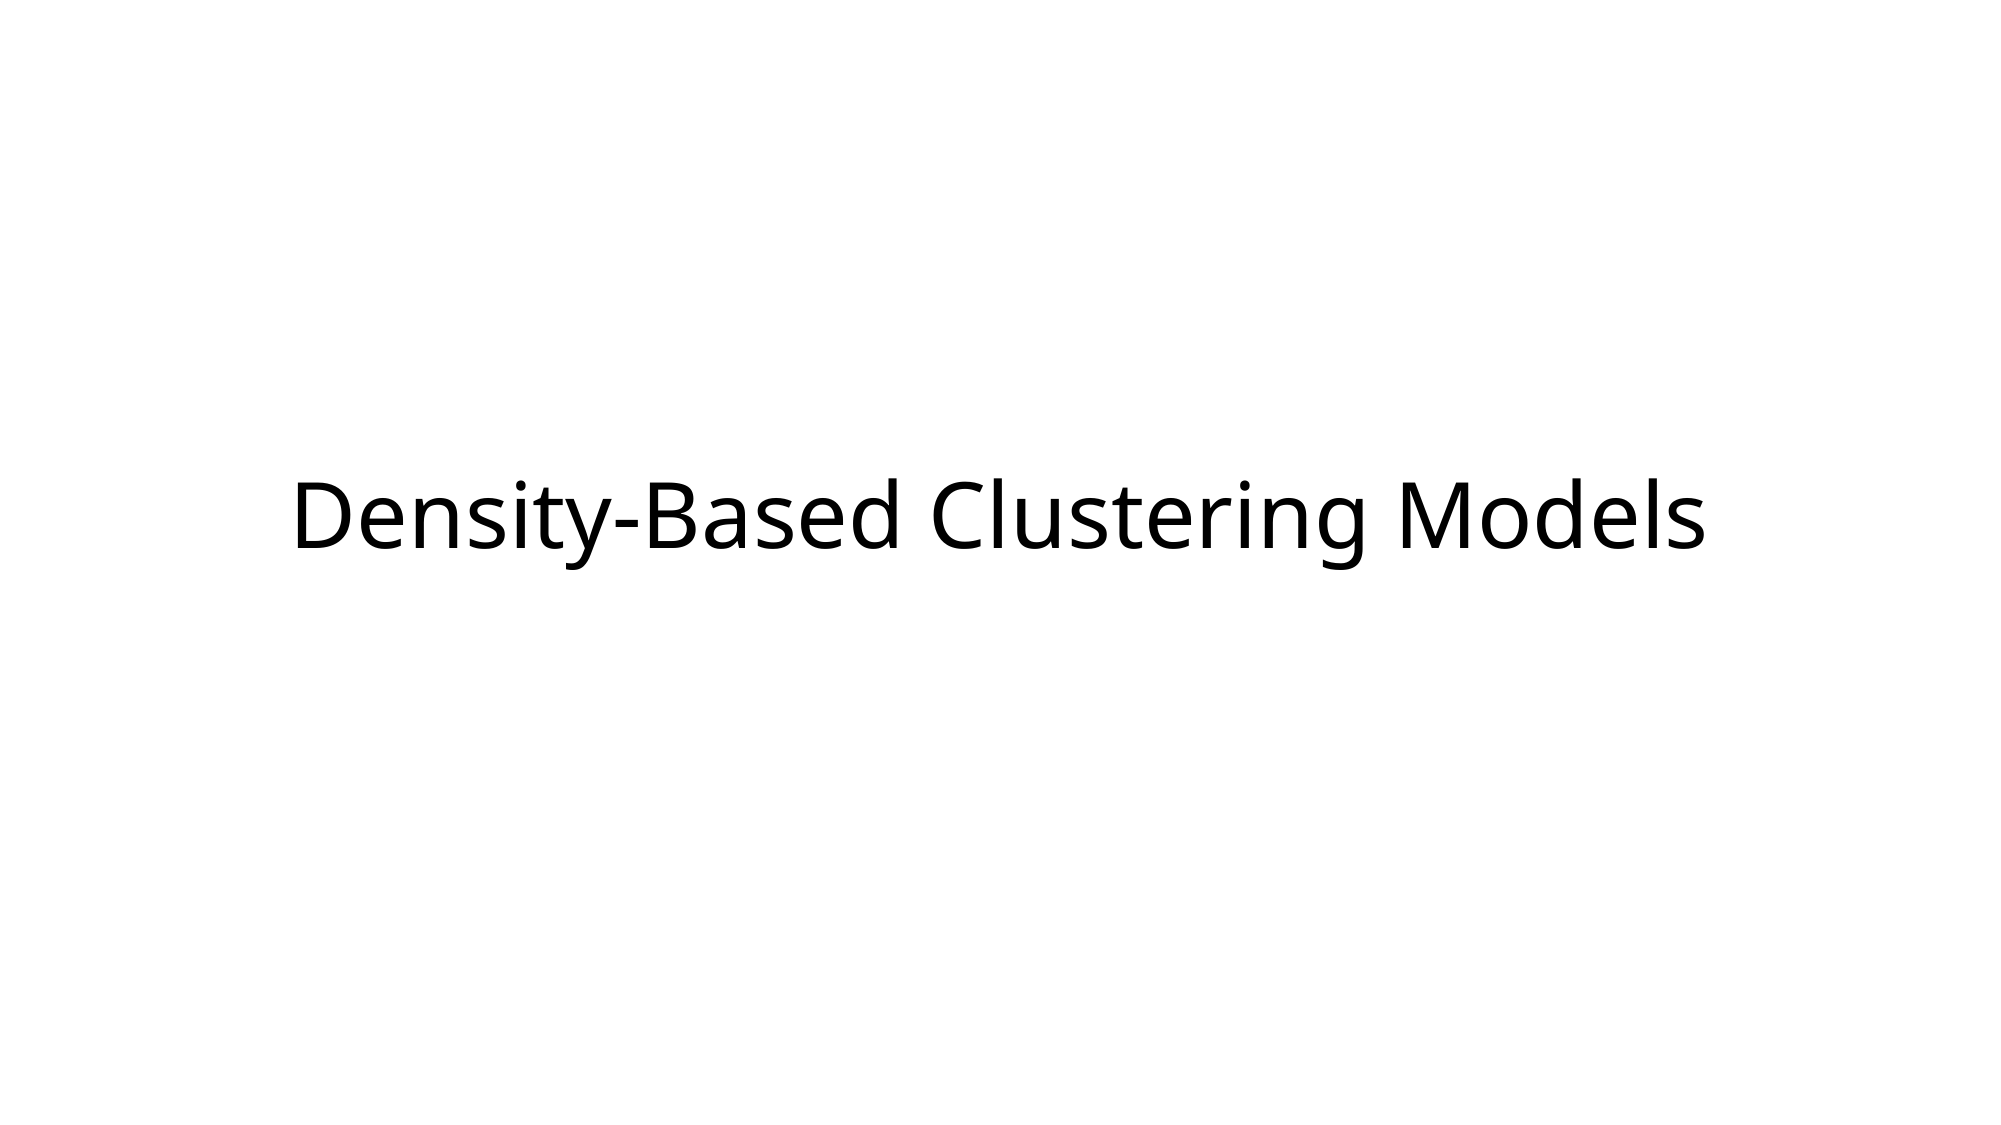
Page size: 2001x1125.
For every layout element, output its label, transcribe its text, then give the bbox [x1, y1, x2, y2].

title Density-Based Clustering Models [249, 184, 1750, 576]
